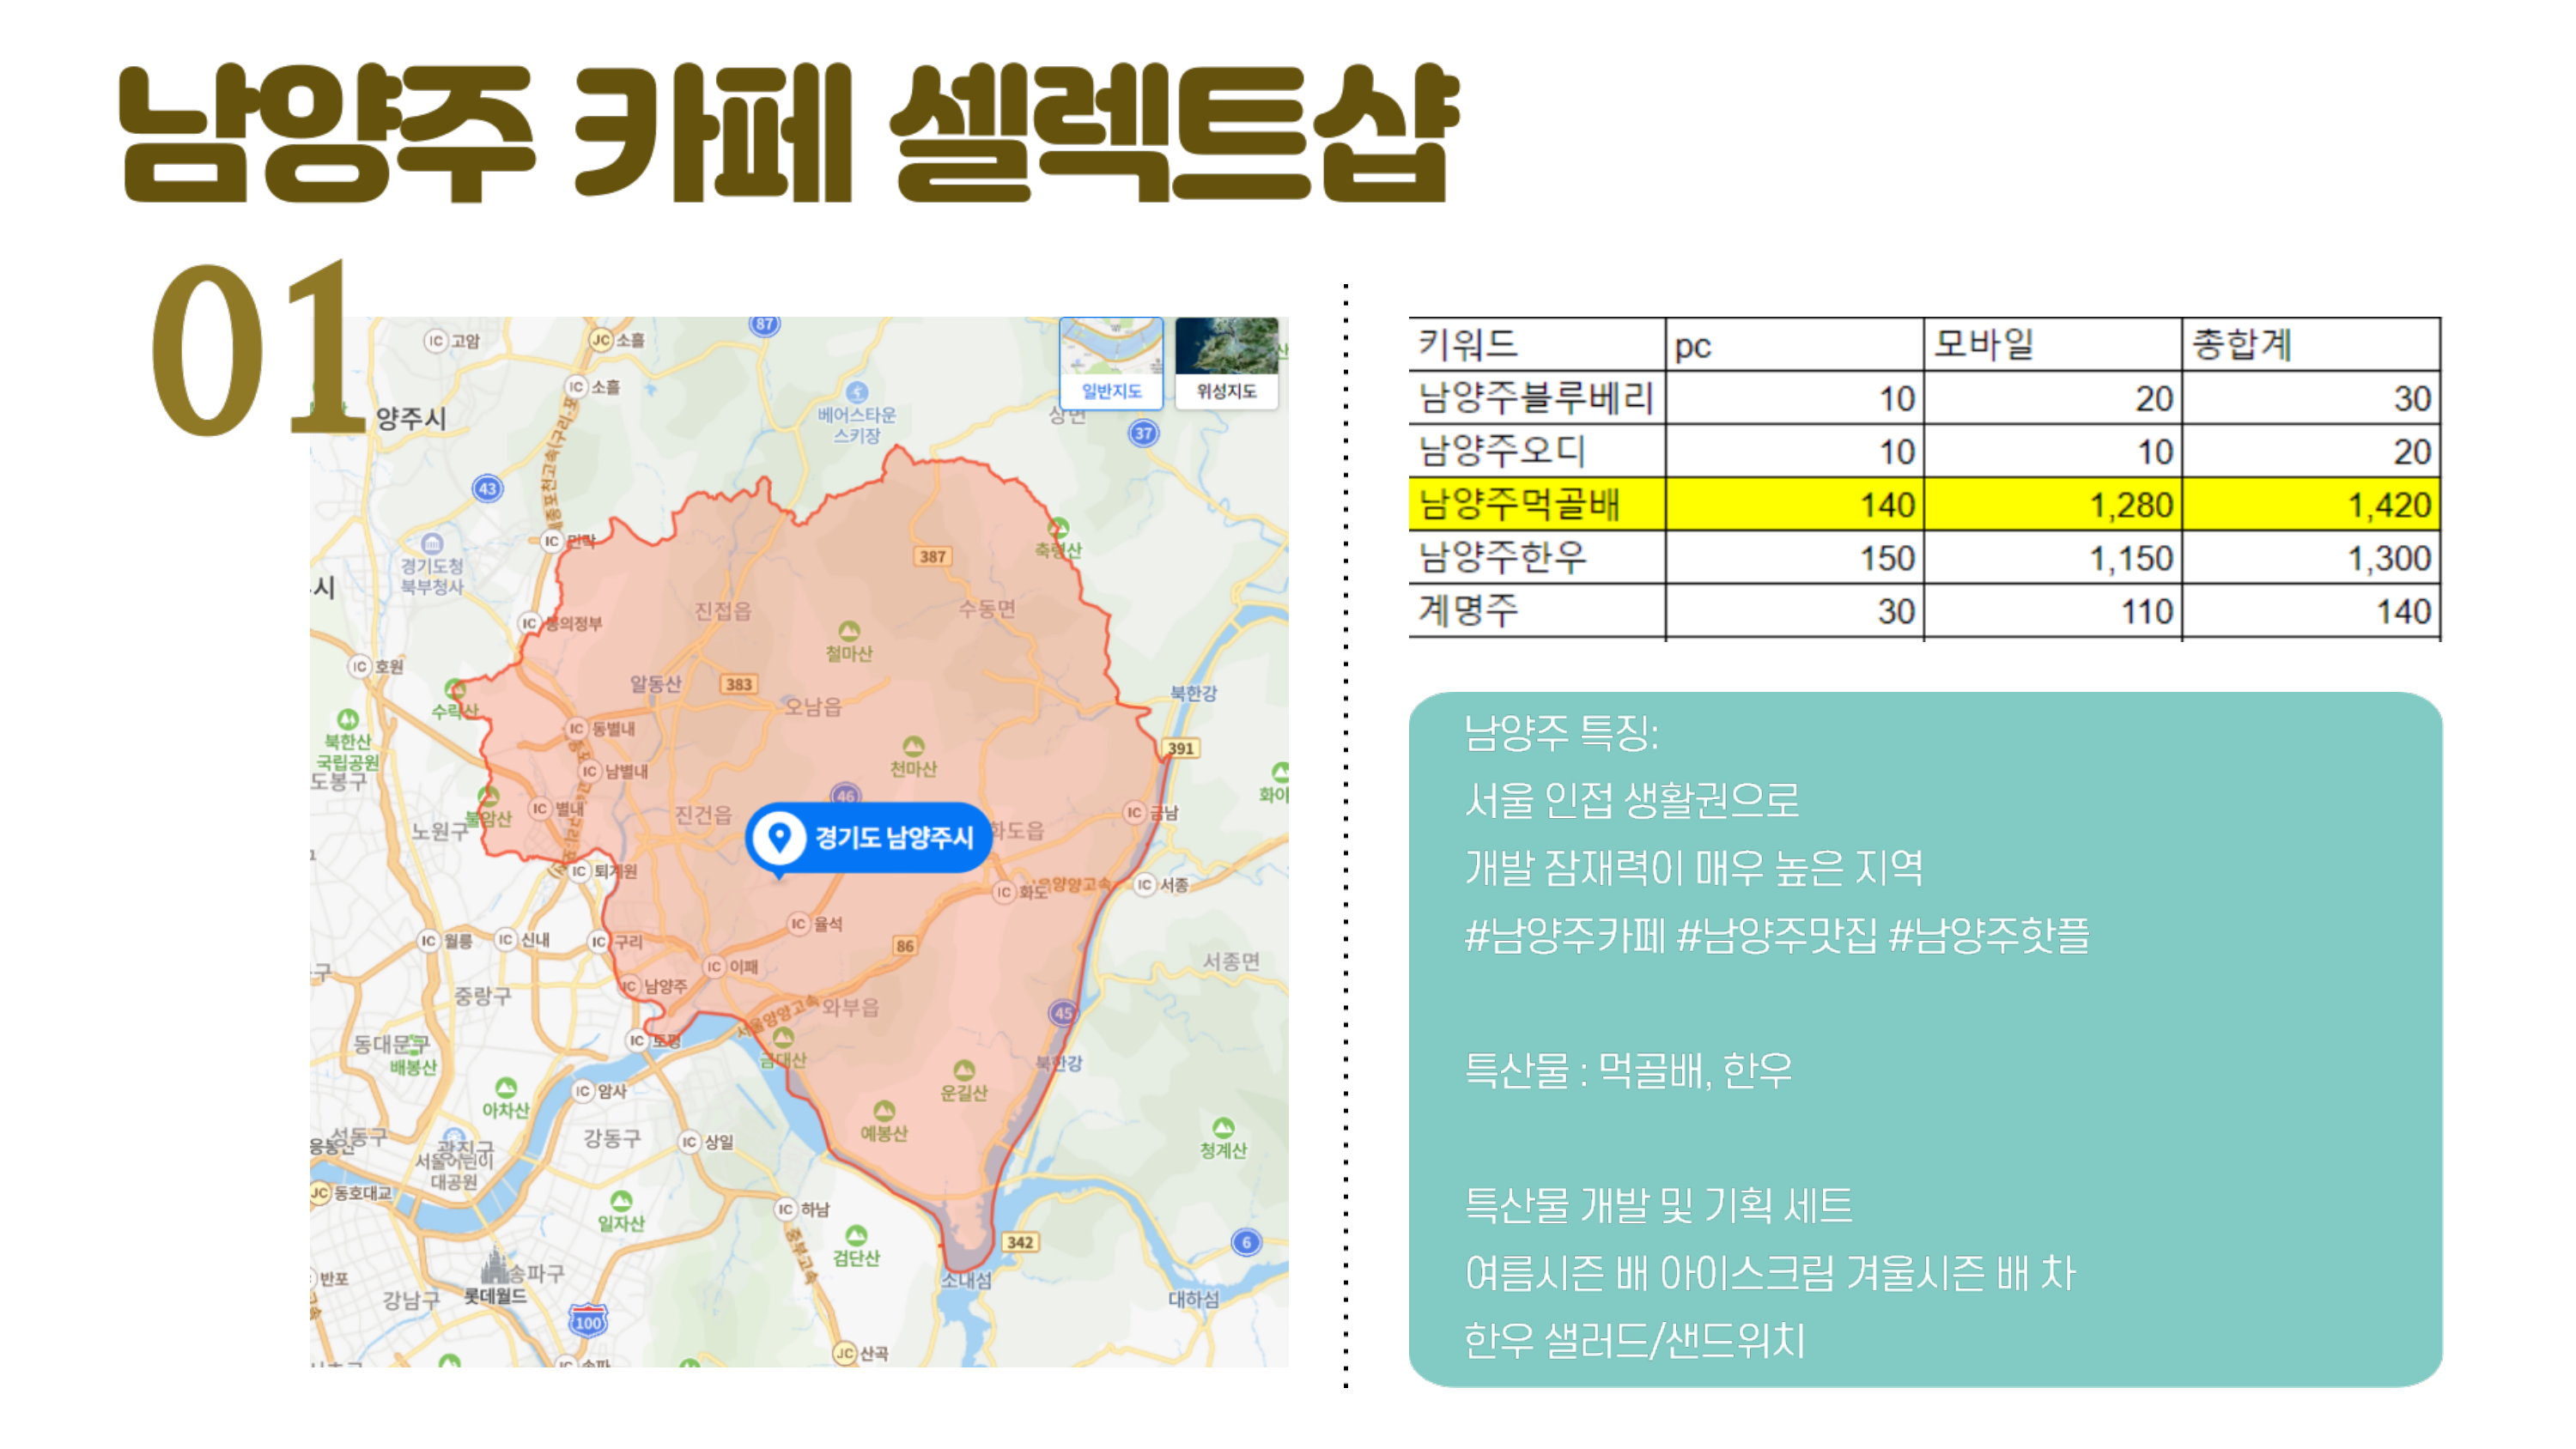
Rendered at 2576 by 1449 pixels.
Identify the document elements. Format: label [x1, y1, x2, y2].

text_box [1344, 284, 1348, 1388]
text_box [310, 316, 1289, 1367]
picture [77, 10, 1530, 535]
text_box [1409, 316, 2444, 643]
text_box [1409, 691, 2444, 1388]
picture [1458, 700, 2110, 1386]
